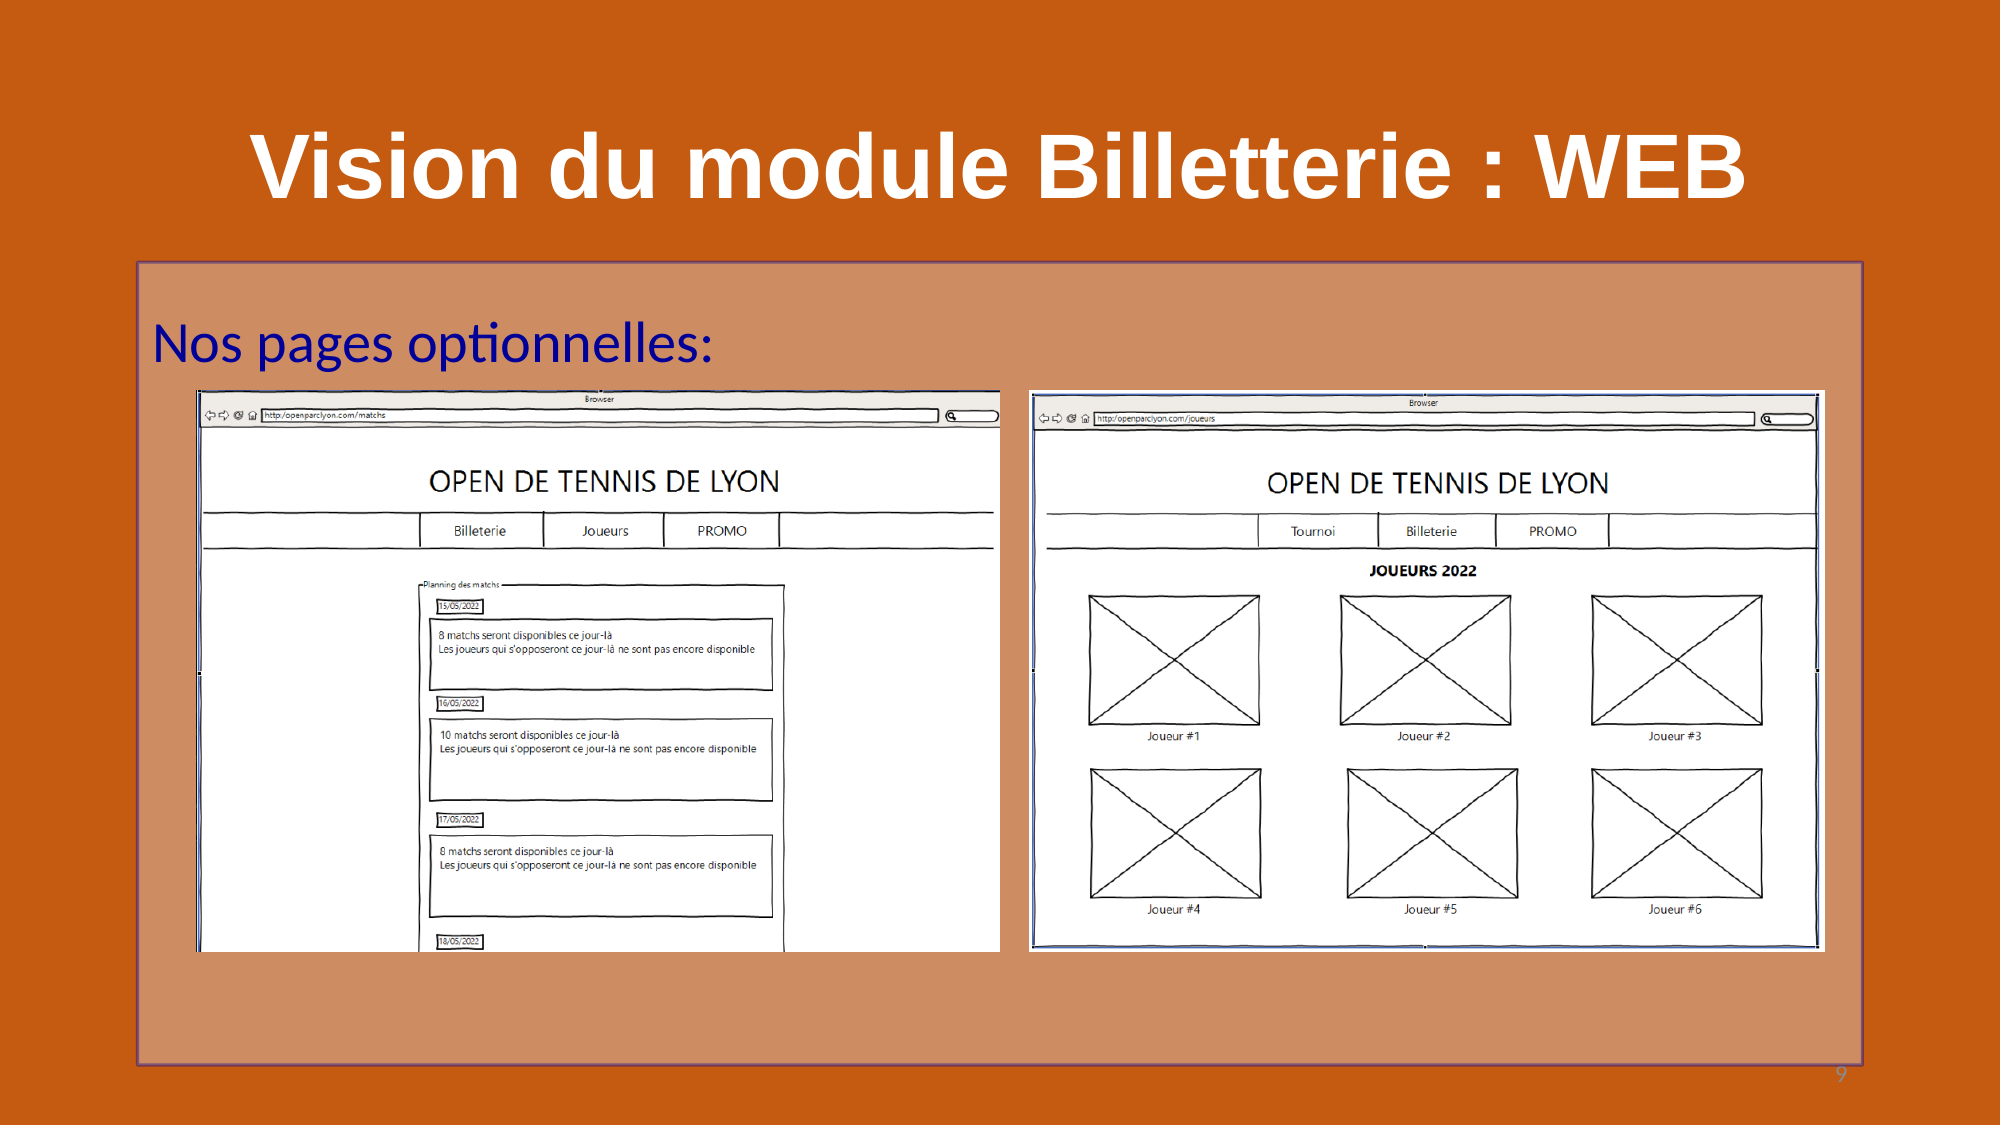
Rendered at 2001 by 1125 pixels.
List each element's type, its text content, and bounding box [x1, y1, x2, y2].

list Nos pages optionnelles: [137, 262, 1863, 1066]
picture [196, 390, 1000, 952]
picture [1029, 390, 1825, 952]
slide_number 9 [1412, 1042, 1863, 1103]
title Vision du module Billetterie : WEB [137, 59, 1863, 262]
